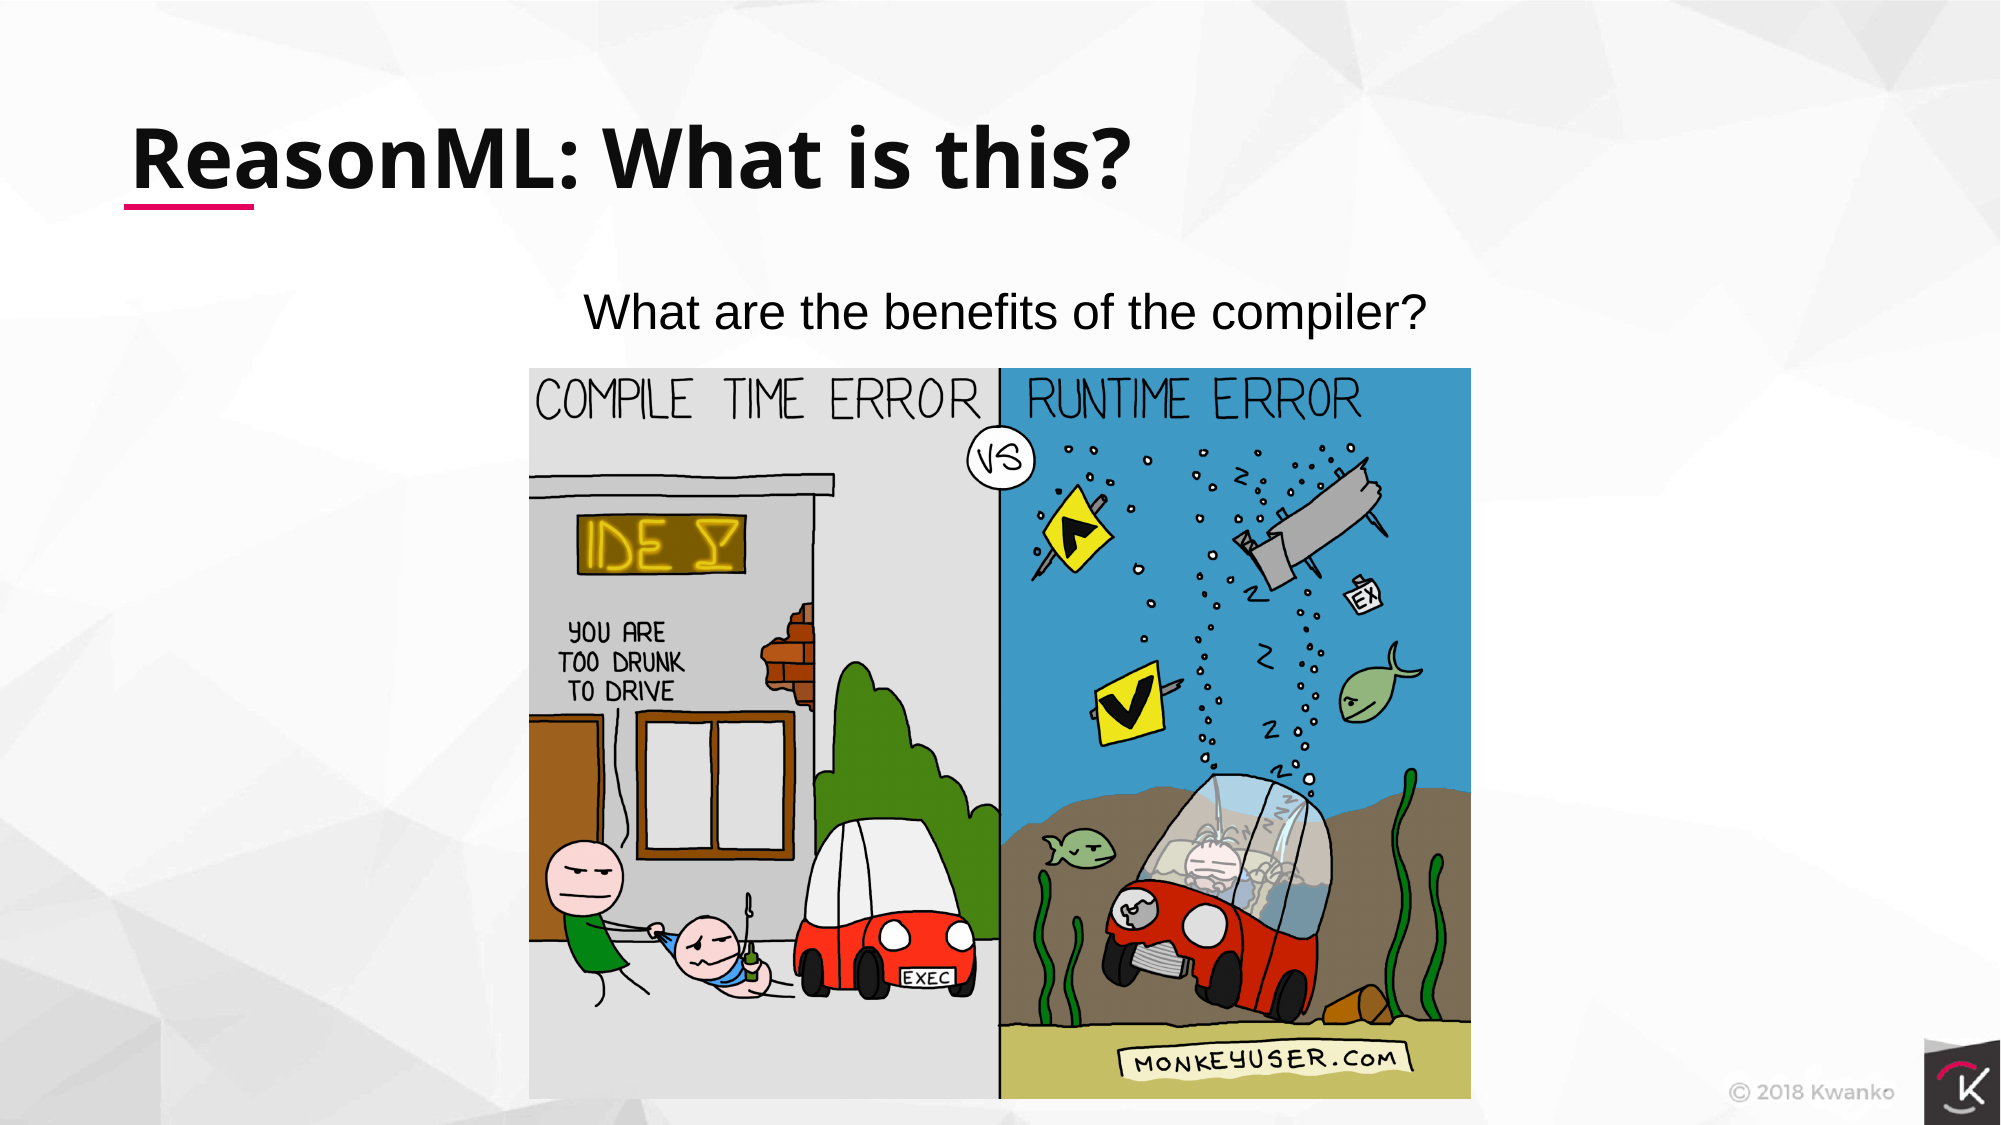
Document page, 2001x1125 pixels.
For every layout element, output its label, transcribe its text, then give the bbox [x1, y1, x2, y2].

text_box What are the benefits of the compiler? [552, 264, 1460, 346]
picture [0, 0, 2001, 1125]
text_box ReasonML: What is this? [114, 97, 1412, 202]
